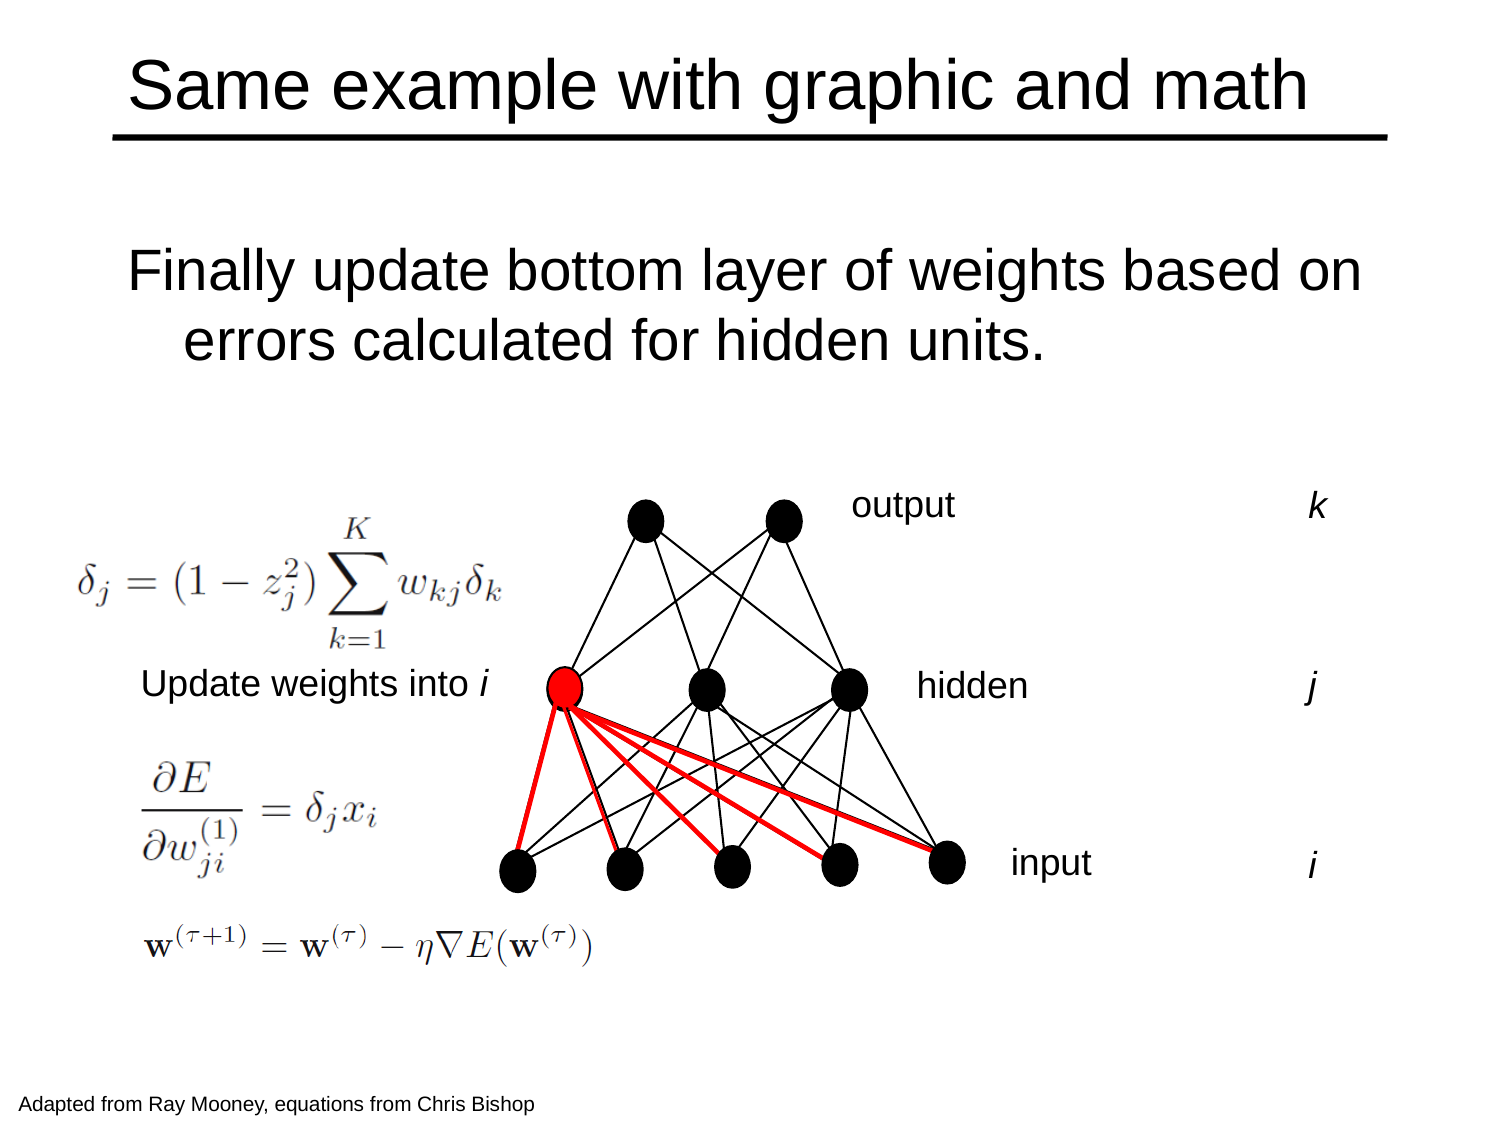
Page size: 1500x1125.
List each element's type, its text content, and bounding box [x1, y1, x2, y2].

text_box [929, 841, 965, 884]
list Finally update bottom layer of weights based on errors calculated for hidden units. [112, 224, 1388, 409]
text_box output [836, 472, 971, 533]
picture [135, 749, 382, 882]
text_box Update weights into i [125, 659, 503, 712]
text_box [547, 667, 583, 709]
title Same example with graphic and math [112, 12, 1388, 151]
picture [71, 514, 505, 651]
text_box [689, 669, 725, 711]
text_box [832, 669, 868, 711]
text_box [628, 500, 664, 543]
text_box Adapted from Ray Mooney, equations from Chris Bishop [3, 1083, 550, 1124]
text_box [766, 500, 802, 543]
text_box hidden [901, 653, 1044, 714]
picture [135, 904, 595, 975]
text_box [715, 846, 751, 888]
text_box k j i [1293, 473, 1343, 894]
text_box [822, 843, 858, 886]
text_box input [996, 830, 1107, 891]
text_box [607, 848, 643, 891]
text_box [500, 850, 536, 893]
